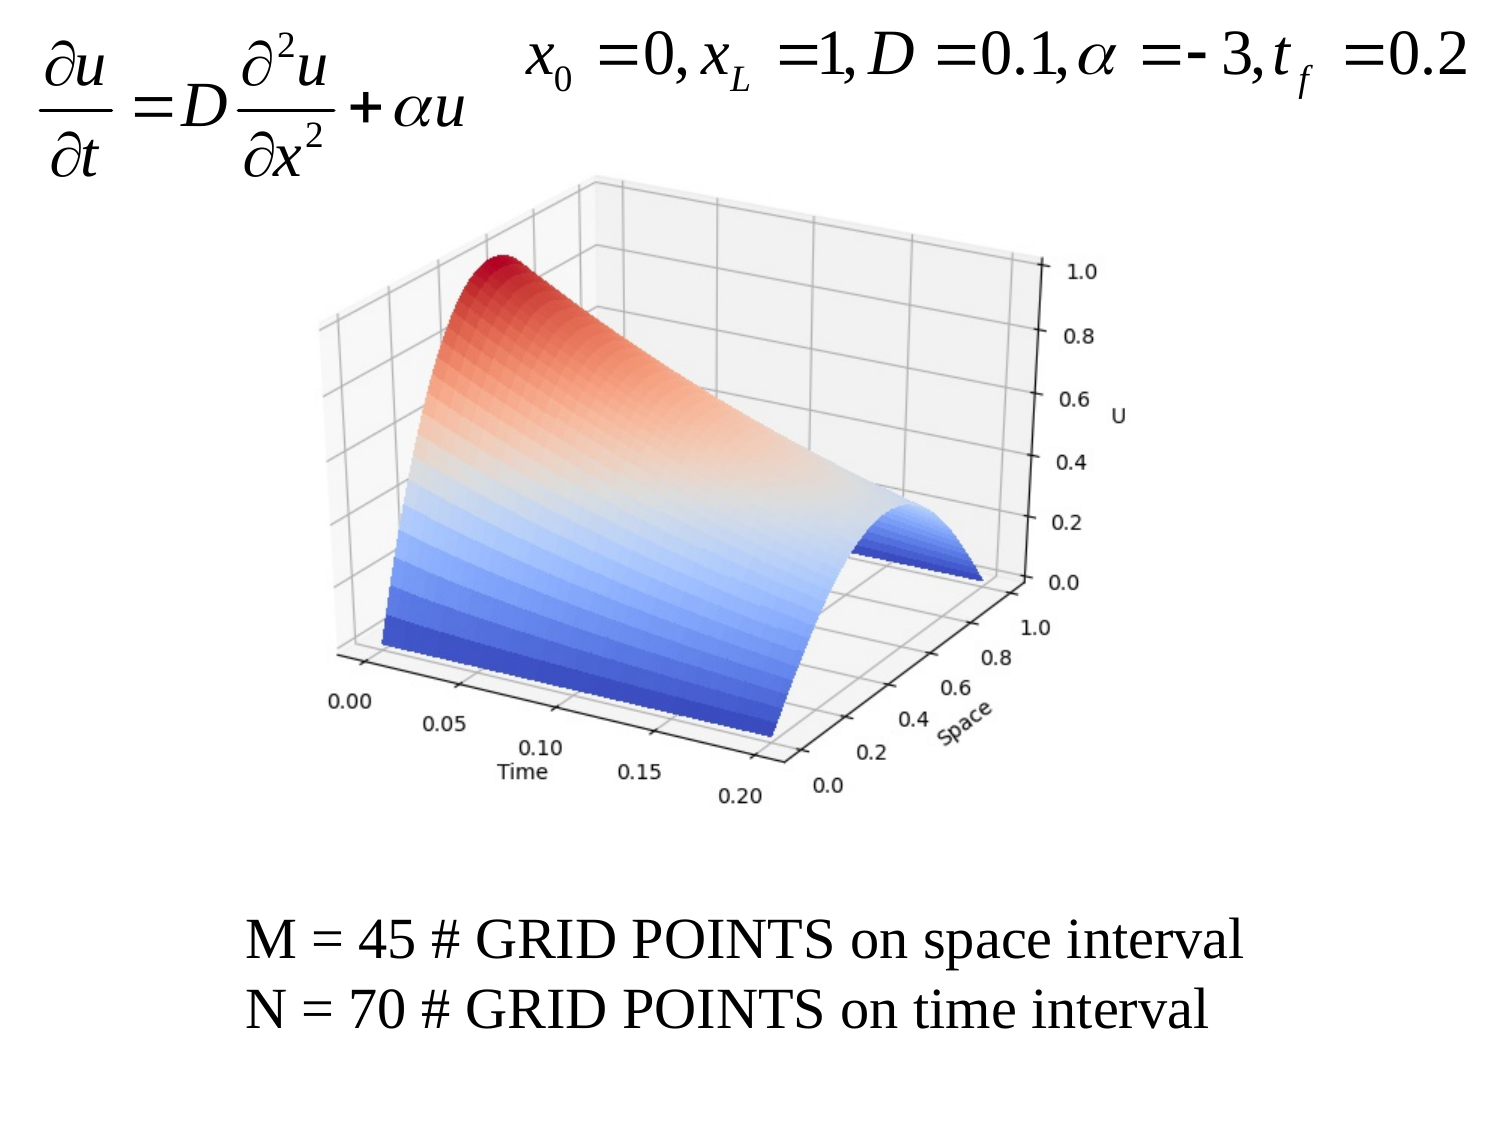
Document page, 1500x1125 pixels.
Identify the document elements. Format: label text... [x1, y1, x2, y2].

text_box M = 45 # GRID POINTS on space interval N = 70 # GRID POINTS on time interval [230, 893, 1424, 1048]
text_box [29, 13, 481, 191]
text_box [513, 9, 1480, 113]
picture [194, 111, 1155, 827]
